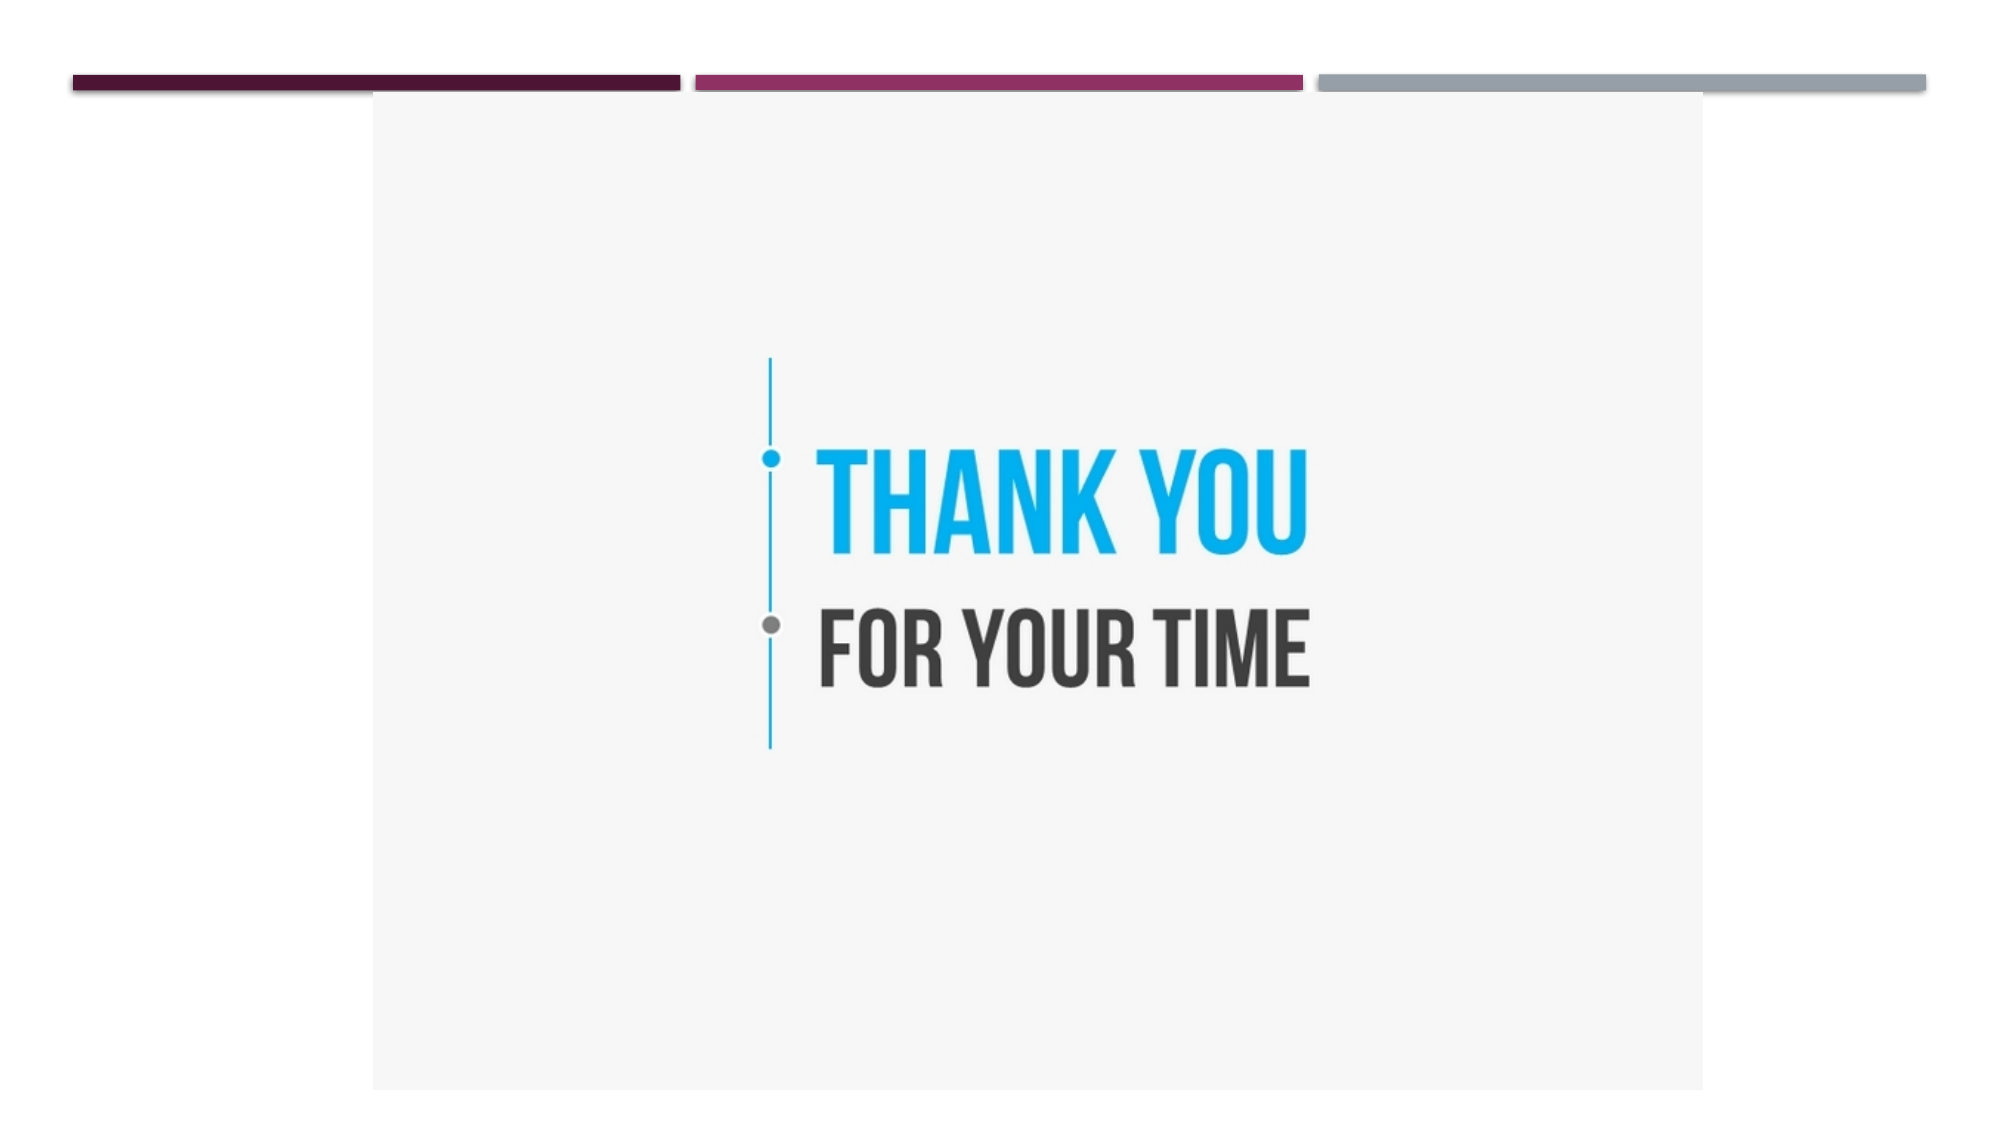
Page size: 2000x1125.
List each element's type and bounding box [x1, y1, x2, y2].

picture [373, 92, 1704, 1091]
